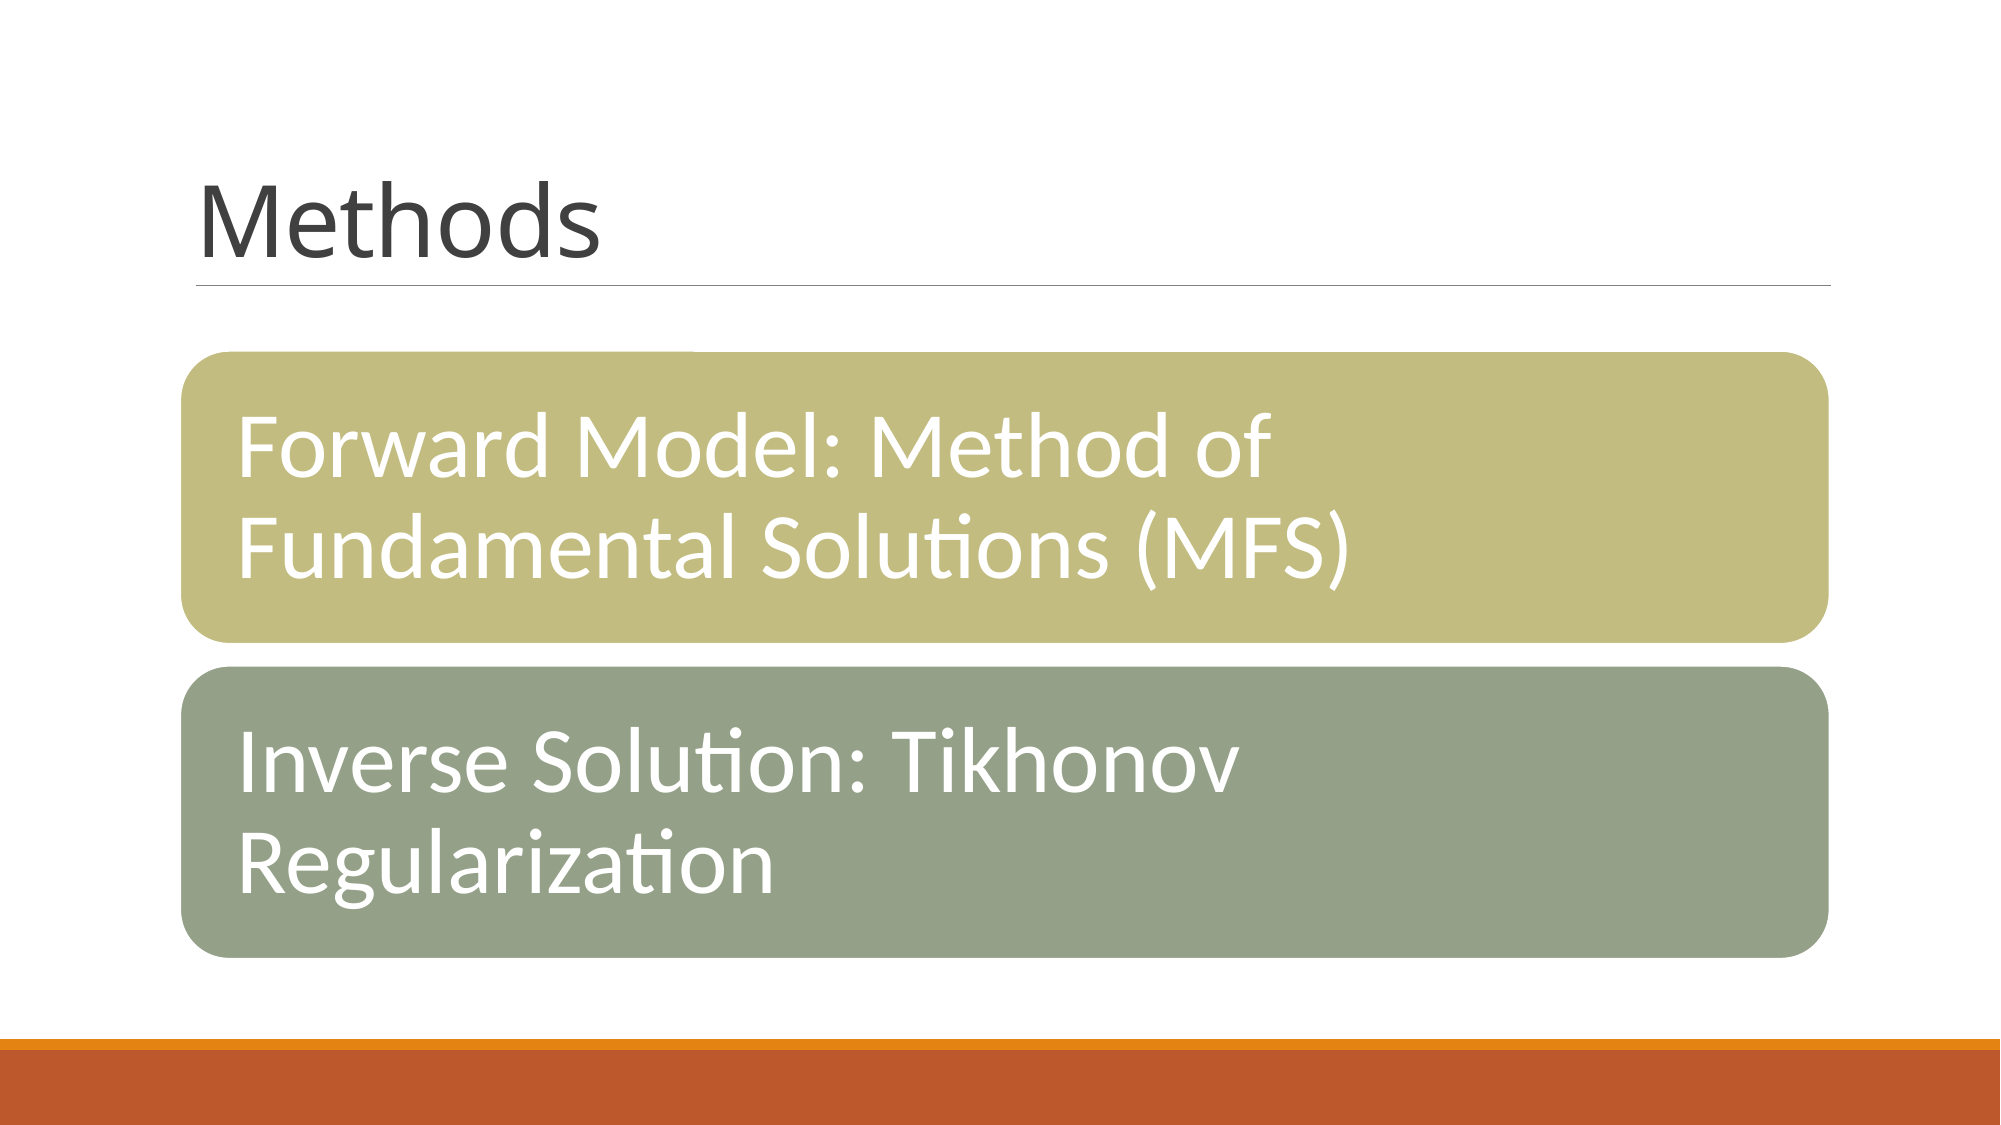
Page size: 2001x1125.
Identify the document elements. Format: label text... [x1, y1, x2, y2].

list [179, 343, 1831, 966]
title Methods [180, 47, 1830, 285]
